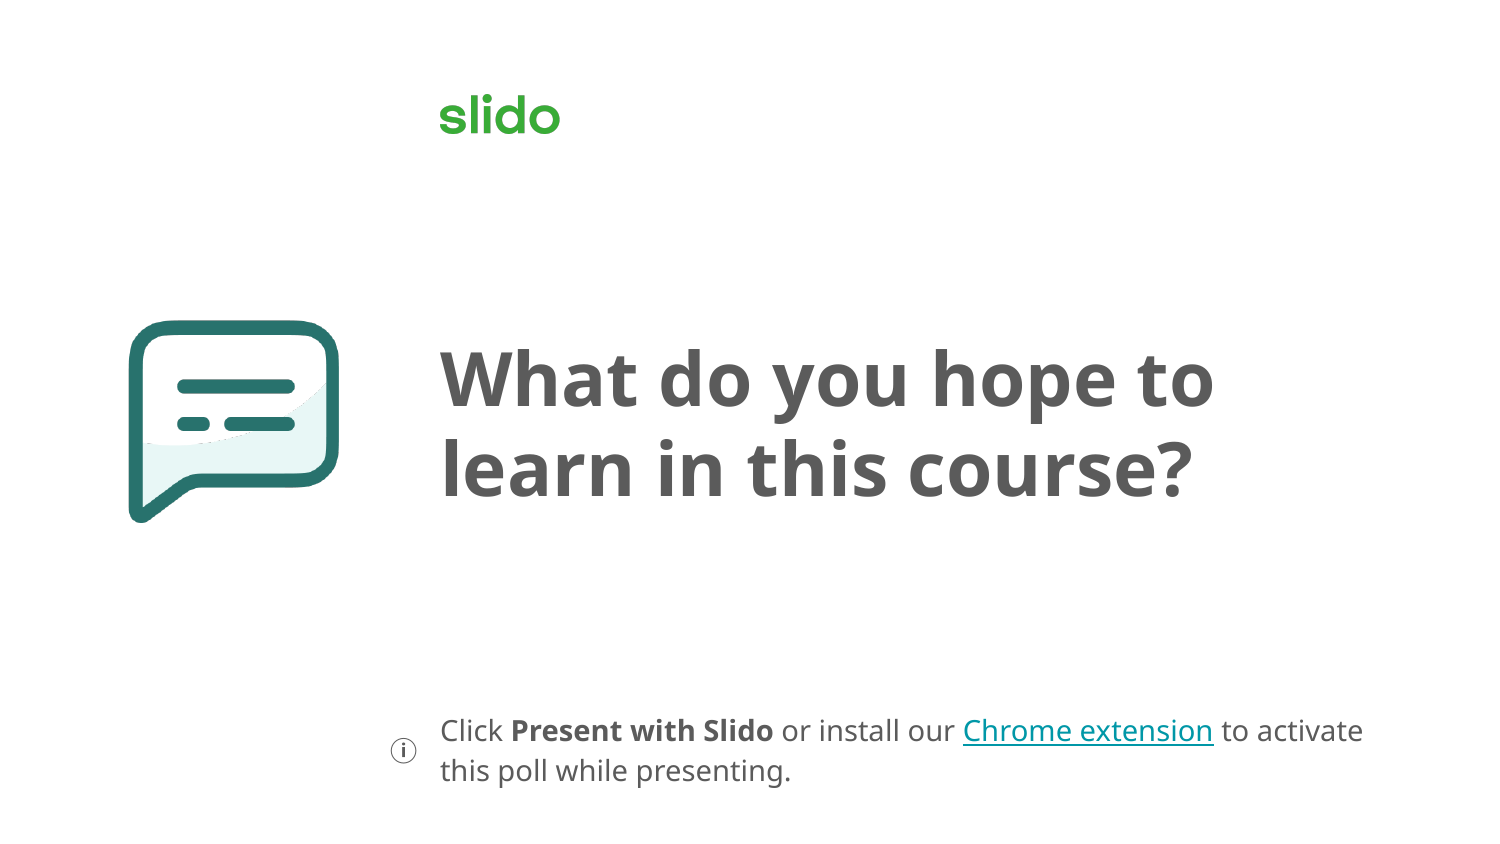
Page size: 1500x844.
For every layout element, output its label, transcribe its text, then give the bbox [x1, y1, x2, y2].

picture [428, 83, 573, 147]
picture [83, 271, 384, 573]
text_box Click Present with Slido or install our Chrome extension to activate this poll while presenting. [425, 718, 1417, 782]
text_box What do you hope to learn in this course? [425, 316, 1417, 528]
text_box ⓘ [375, 718, 425, 782]
